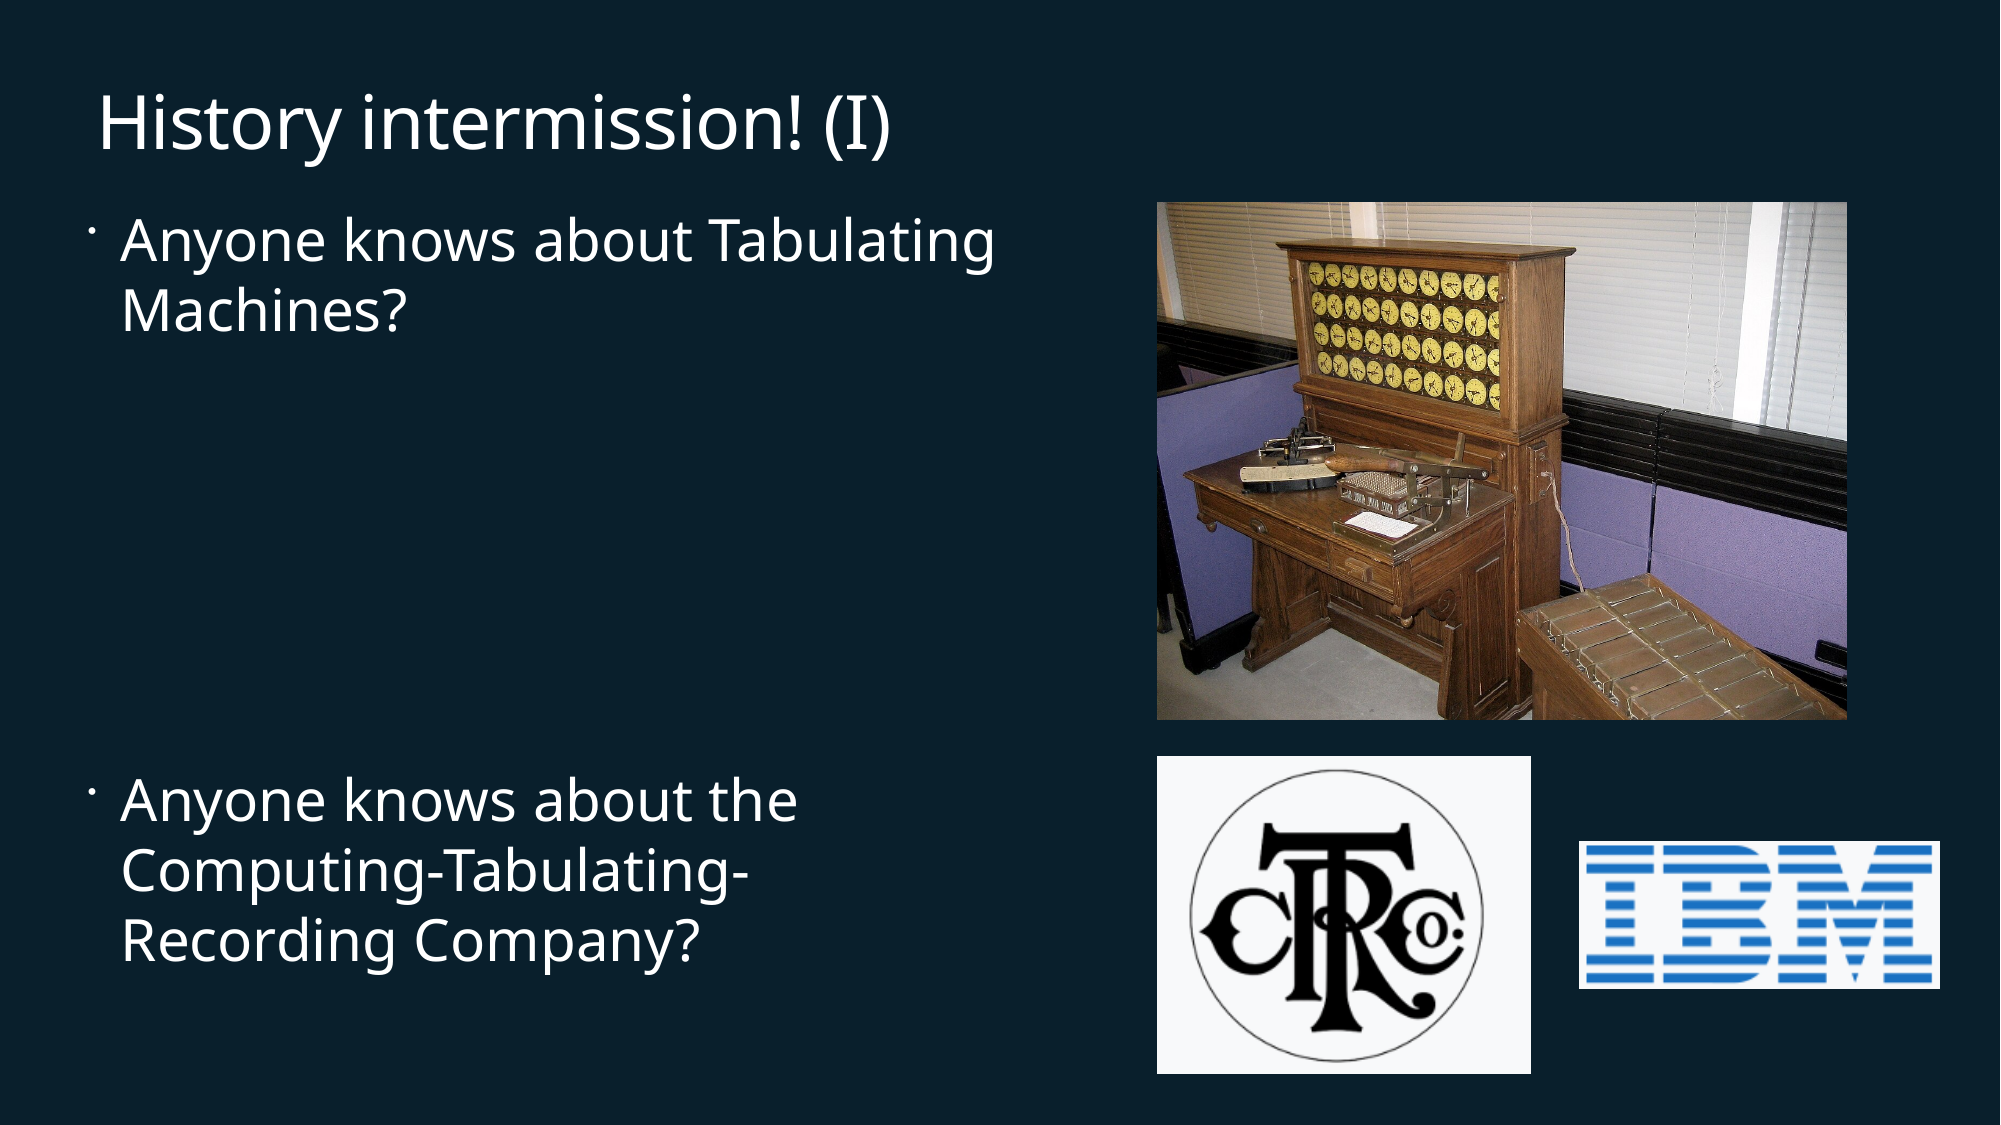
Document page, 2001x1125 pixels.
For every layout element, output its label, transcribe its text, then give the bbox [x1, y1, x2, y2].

picture [1156, 756, 1531, 1074]
picture [1579, 841, 1940, 989]
title History intermission! (I) [96, 75, 1904, 166]
picture [1157, 202, 1848, 720]
list Anyone knows about Tabulating Machines? Anyone knows about the Computing-Tabulating-Recording Company? [83, 202, 1000, 1125]
